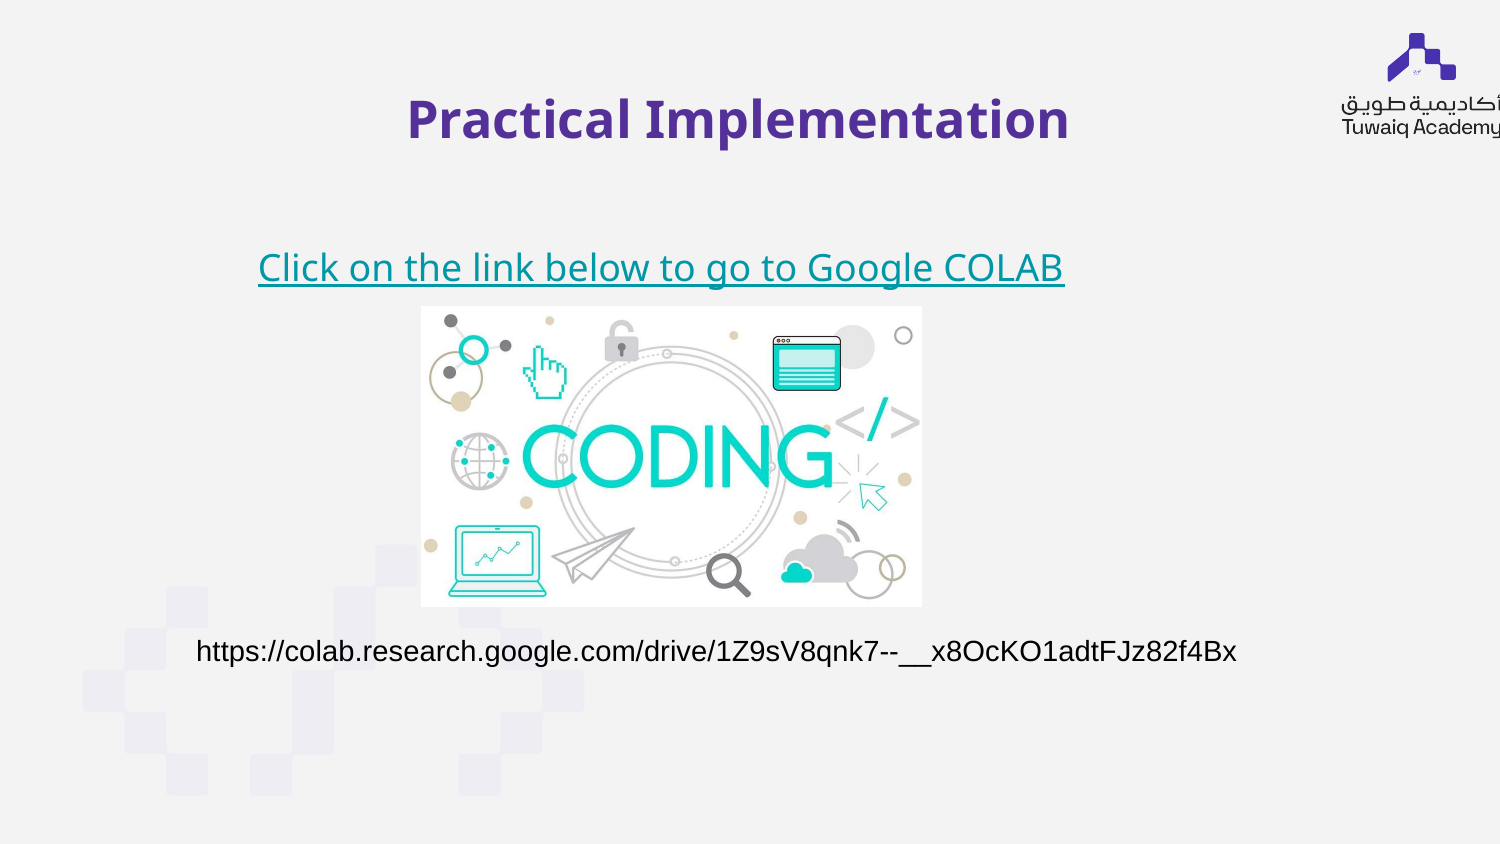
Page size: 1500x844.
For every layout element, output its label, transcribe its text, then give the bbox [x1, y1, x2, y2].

list Click on the link below to go to Google COLAB [224, 221, 1213, 510]
text_box https://colab.research.google.com/drive/1Z9sV8qnk7--__x8OcKO1adtFJz82f4Bx [181, 624, 1256, 675]
picture [0, 0, 1500, 844]
title Practical Implementation [391, 71, 1181, 175]
